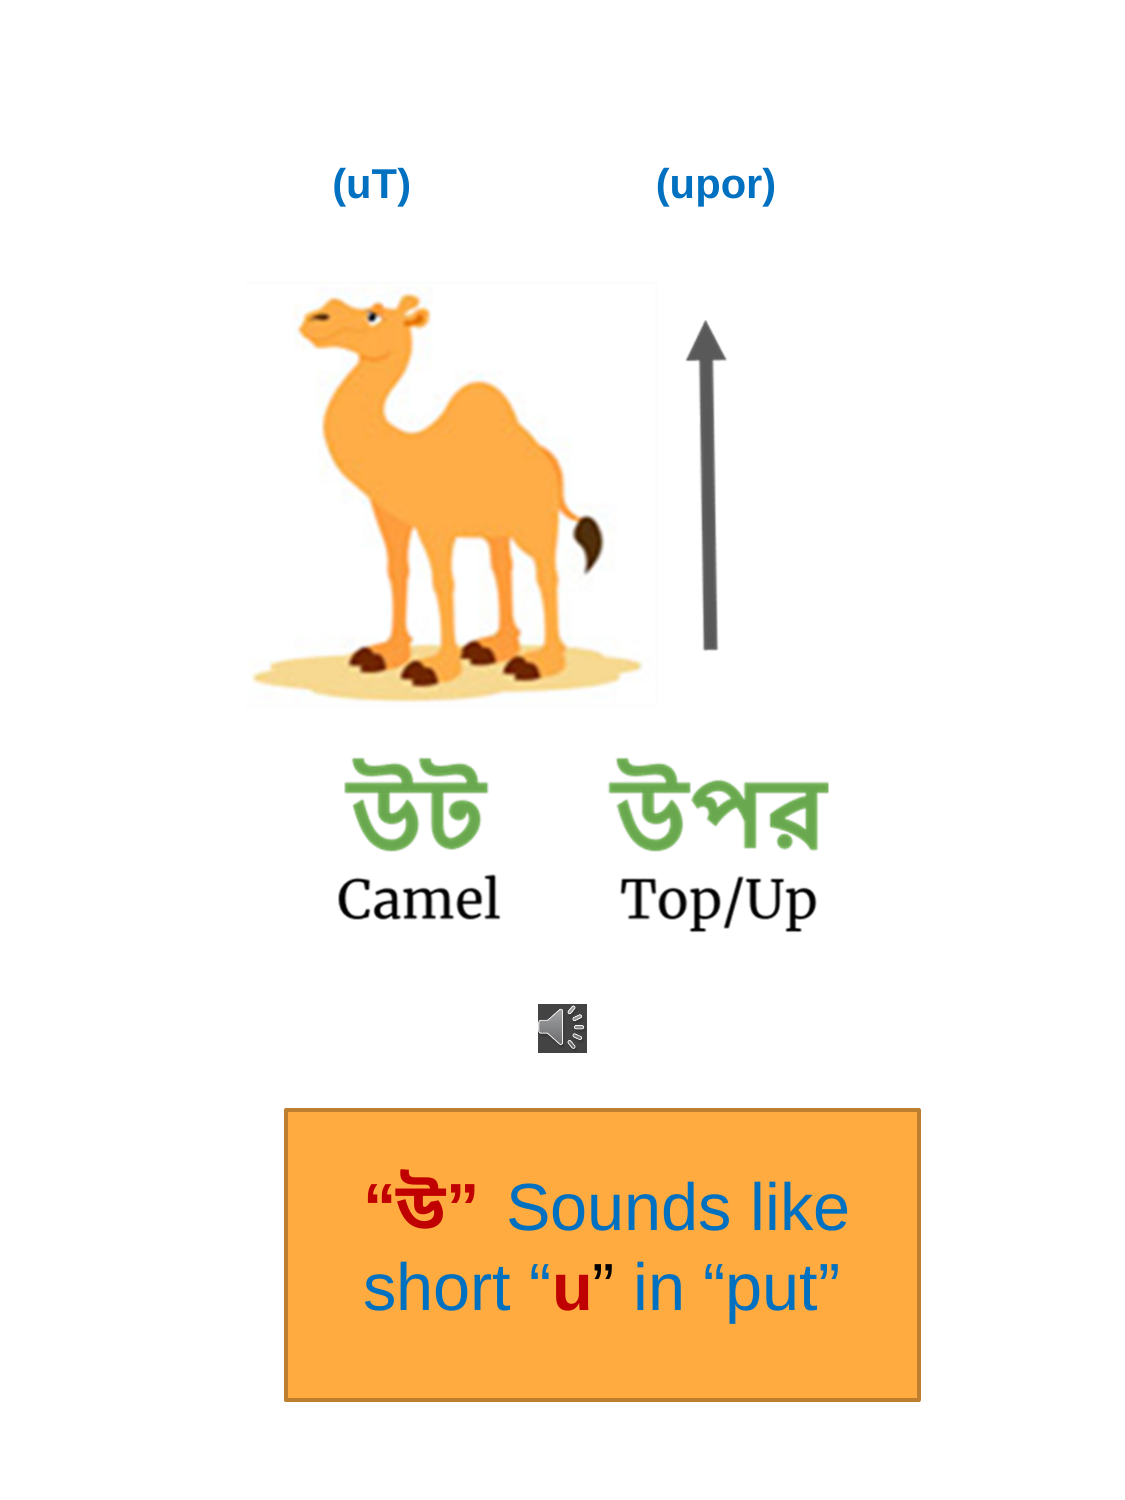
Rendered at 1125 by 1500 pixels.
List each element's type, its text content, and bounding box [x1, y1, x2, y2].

picture [537, 1003, 588, 1054]
picture [245, 279, 880, 964]
text_box (uT) [317, 149, 427, 215]
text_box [285, 1109, 919, 1401]
text_box (upor) [641, 149, 792, 214]
